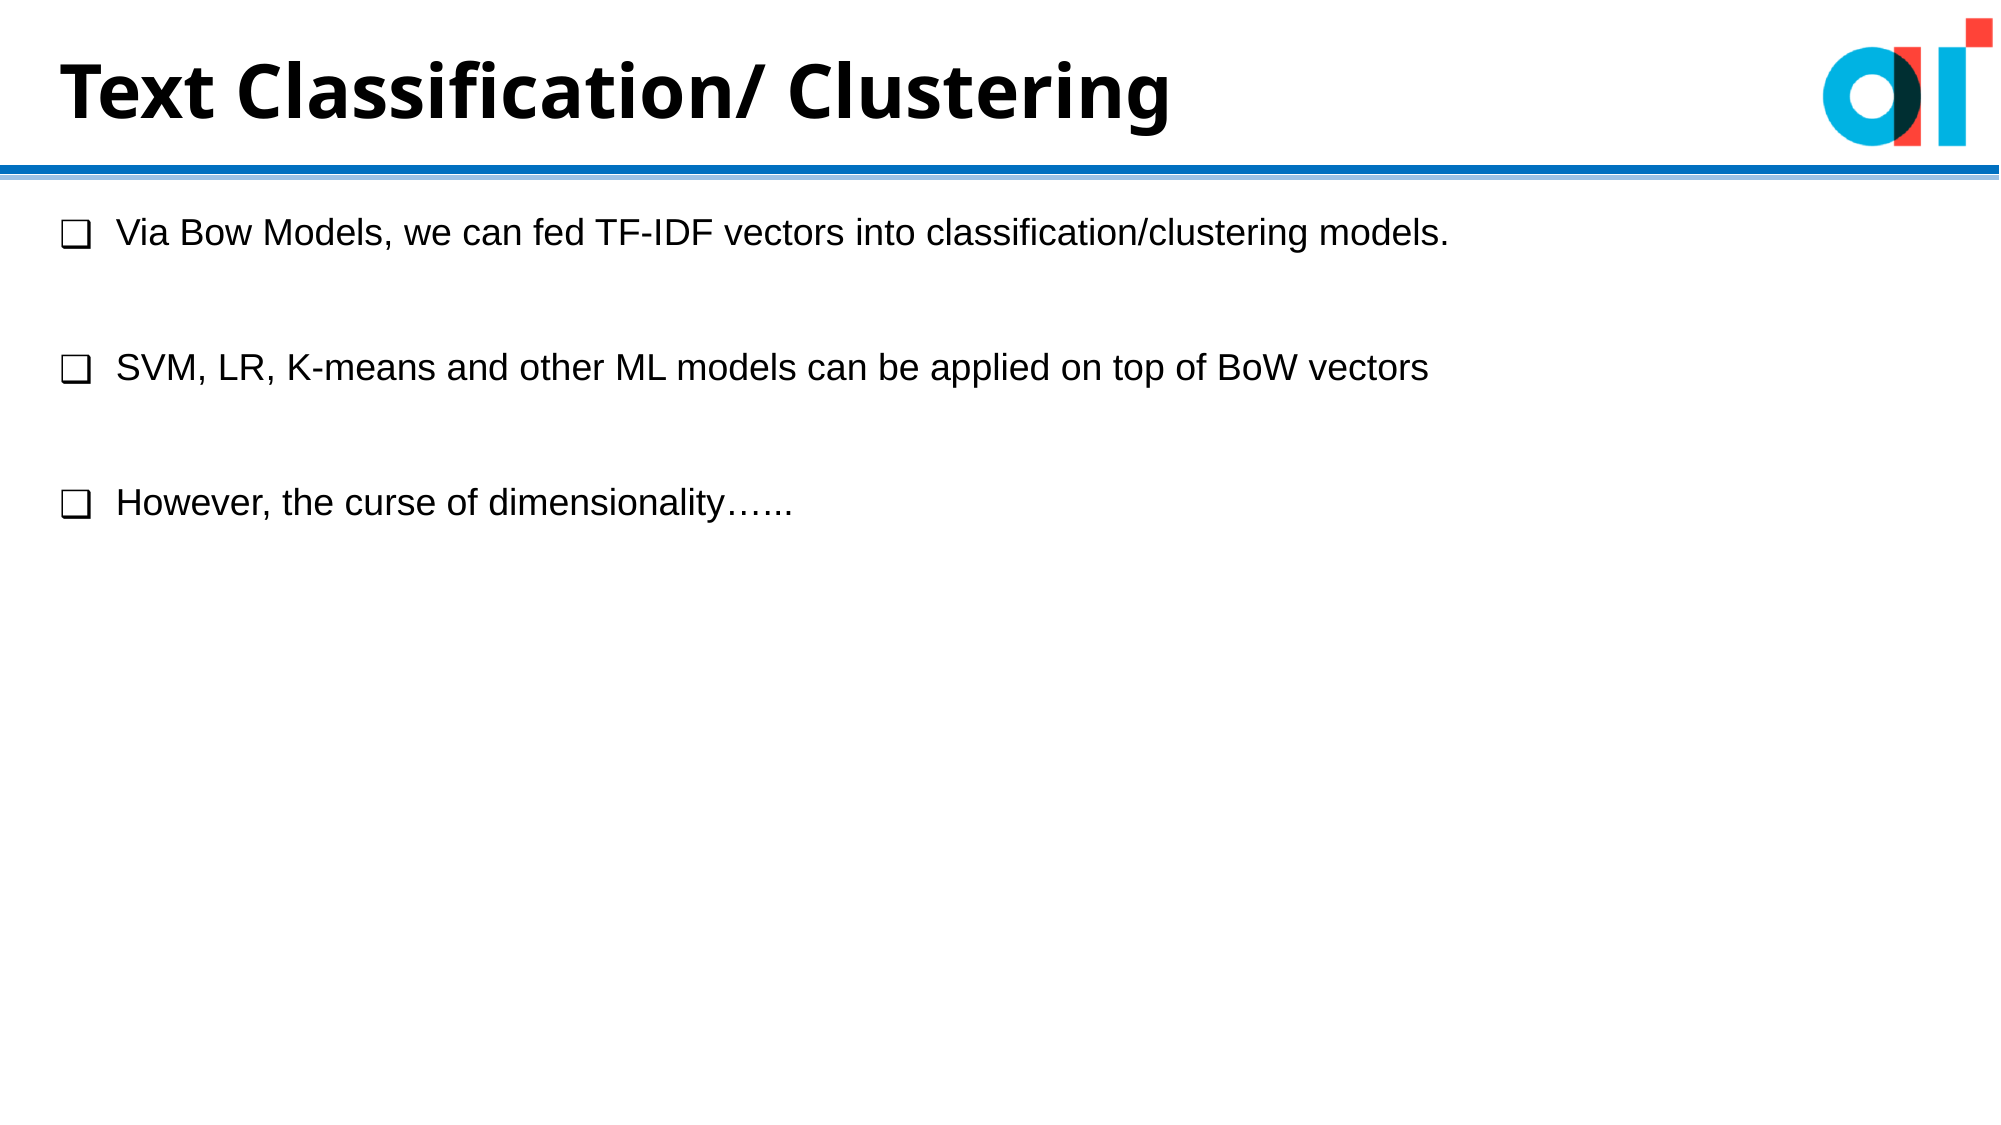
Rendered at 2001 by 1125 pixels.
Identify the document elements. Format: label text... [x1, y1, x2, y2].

text_box Text Classification/ Clustering [44, 33, 1613, 156]
picture [1807, 0, 2000, 162]
text_box Via Bow Models, we can fed TF-IDF vectors into classification/clustering models. SVM, LR, K-means and other ML models can be applied on top of BoW vectors However, the curse of dimensionality…... [44, 200, 1545, 782]
